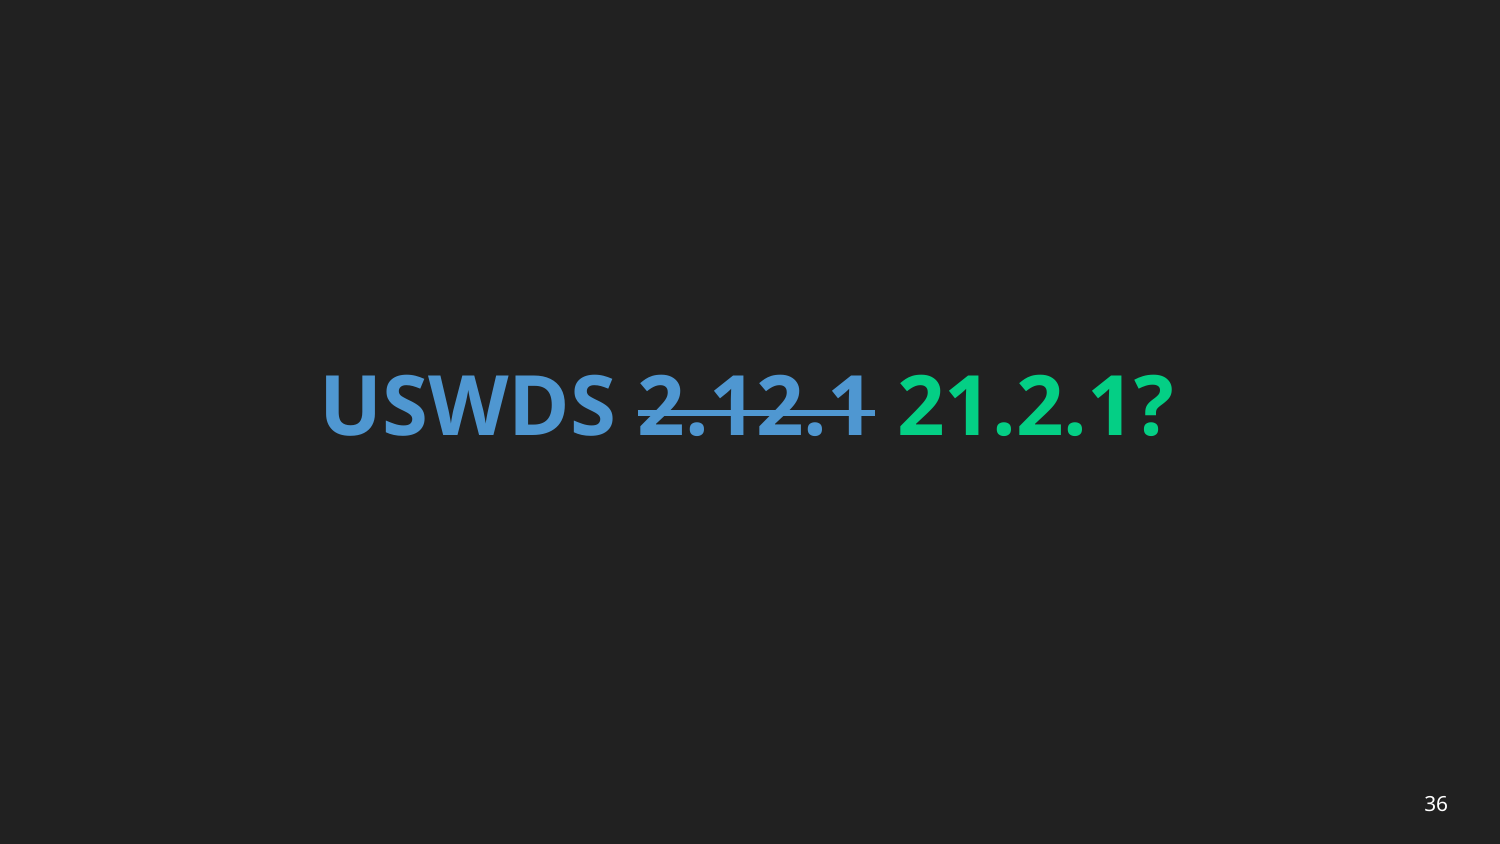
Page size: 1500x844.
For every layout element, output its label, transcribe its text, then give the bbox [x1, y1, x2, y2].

slide_number 36 [1125, 782, 1463, 827]
title USWDS 2.12.1 21.2.1? [107, 37, 1387, 777]
